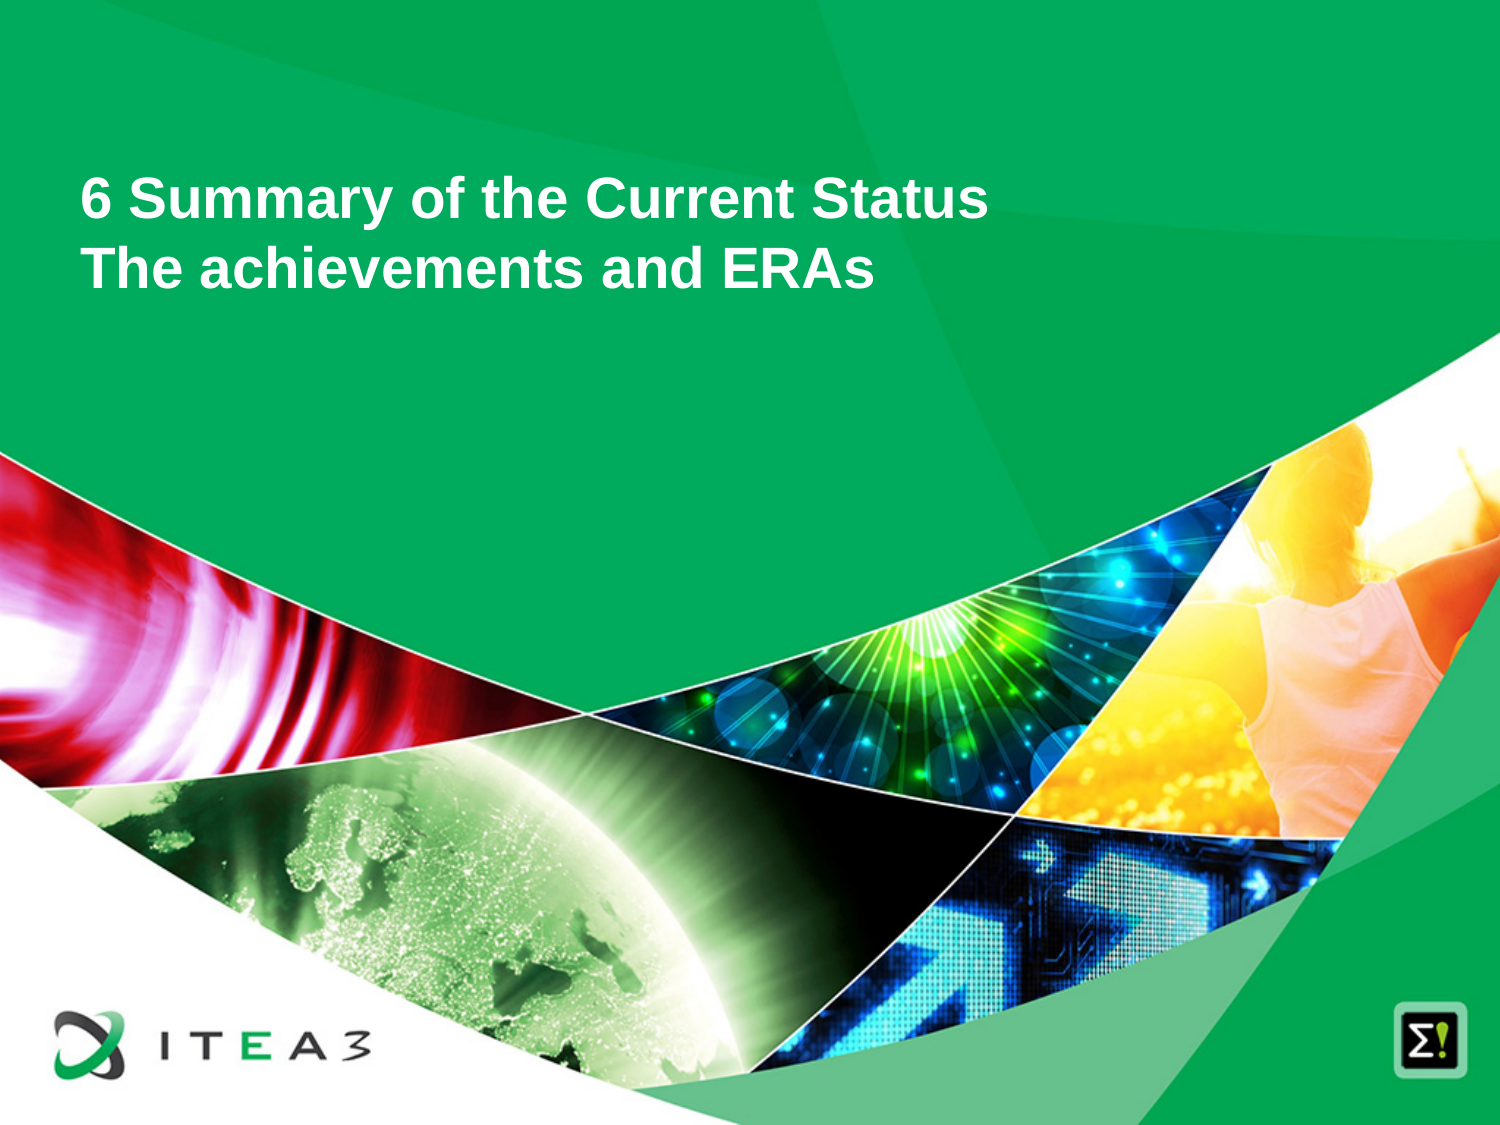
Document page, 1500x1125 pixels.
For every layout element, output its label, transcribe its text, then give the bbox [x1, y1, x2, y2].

picture [0, 0, 1500, 1125]
title 6 Summary of the Current Status The achievements and ERAs [64, 66, 1424, 308]
